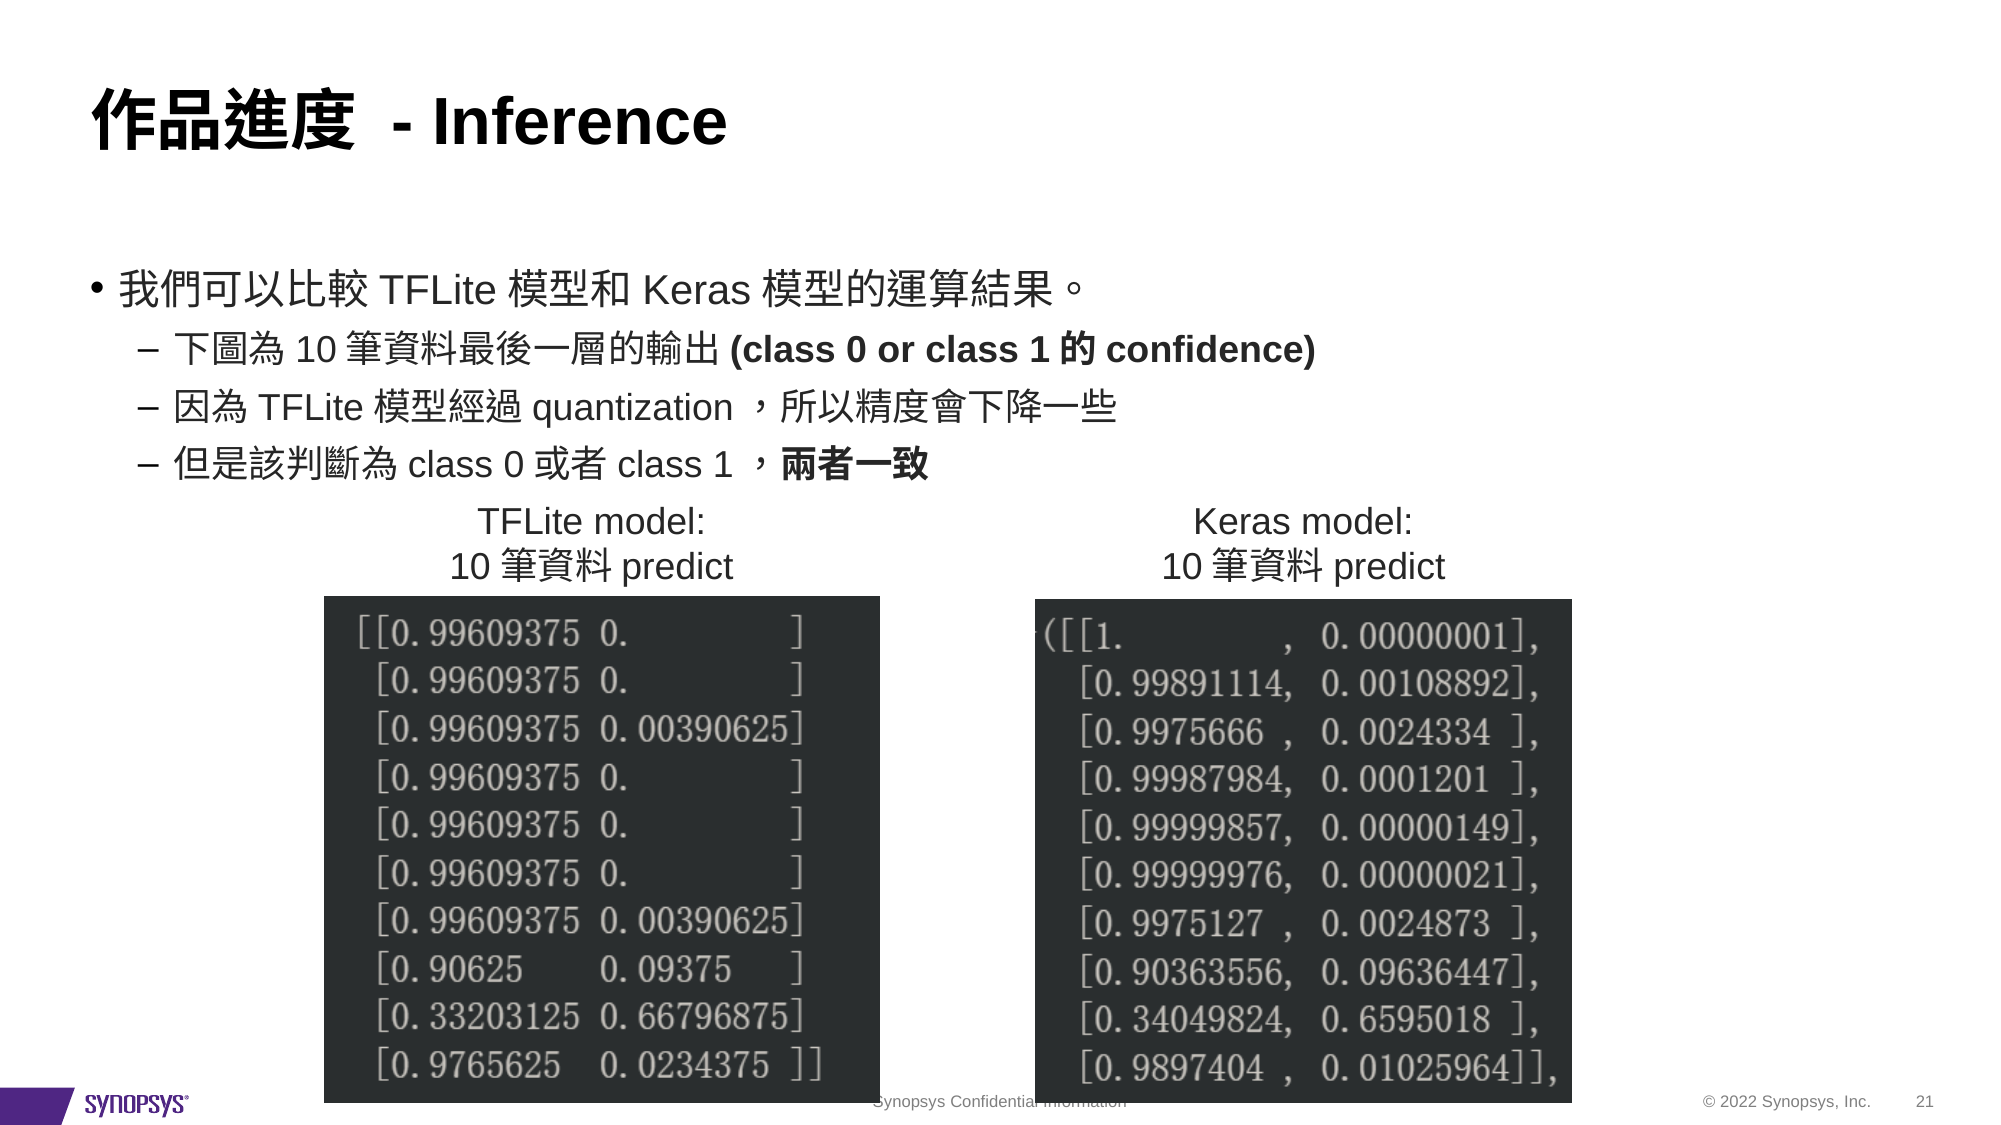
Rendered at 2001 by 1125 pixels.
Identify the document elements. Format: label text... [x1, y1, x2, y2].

title 作品進度 - Inference [75, 0, 1926, 165]
list 我們可以比較TFLite模型和Keras模型的運算結果。 下圖為10筆資料最後一層的輸出(class 0 or class 1的confidence) 因為TFLite模型經過quantization，所以精度會下降一些 但是該判斷為class 0或者class 1，兩者一致 [74, 254, 1925, 1050]
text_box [324, 489, 880, 1103]
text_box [1035, 489, 1572, 1103]
